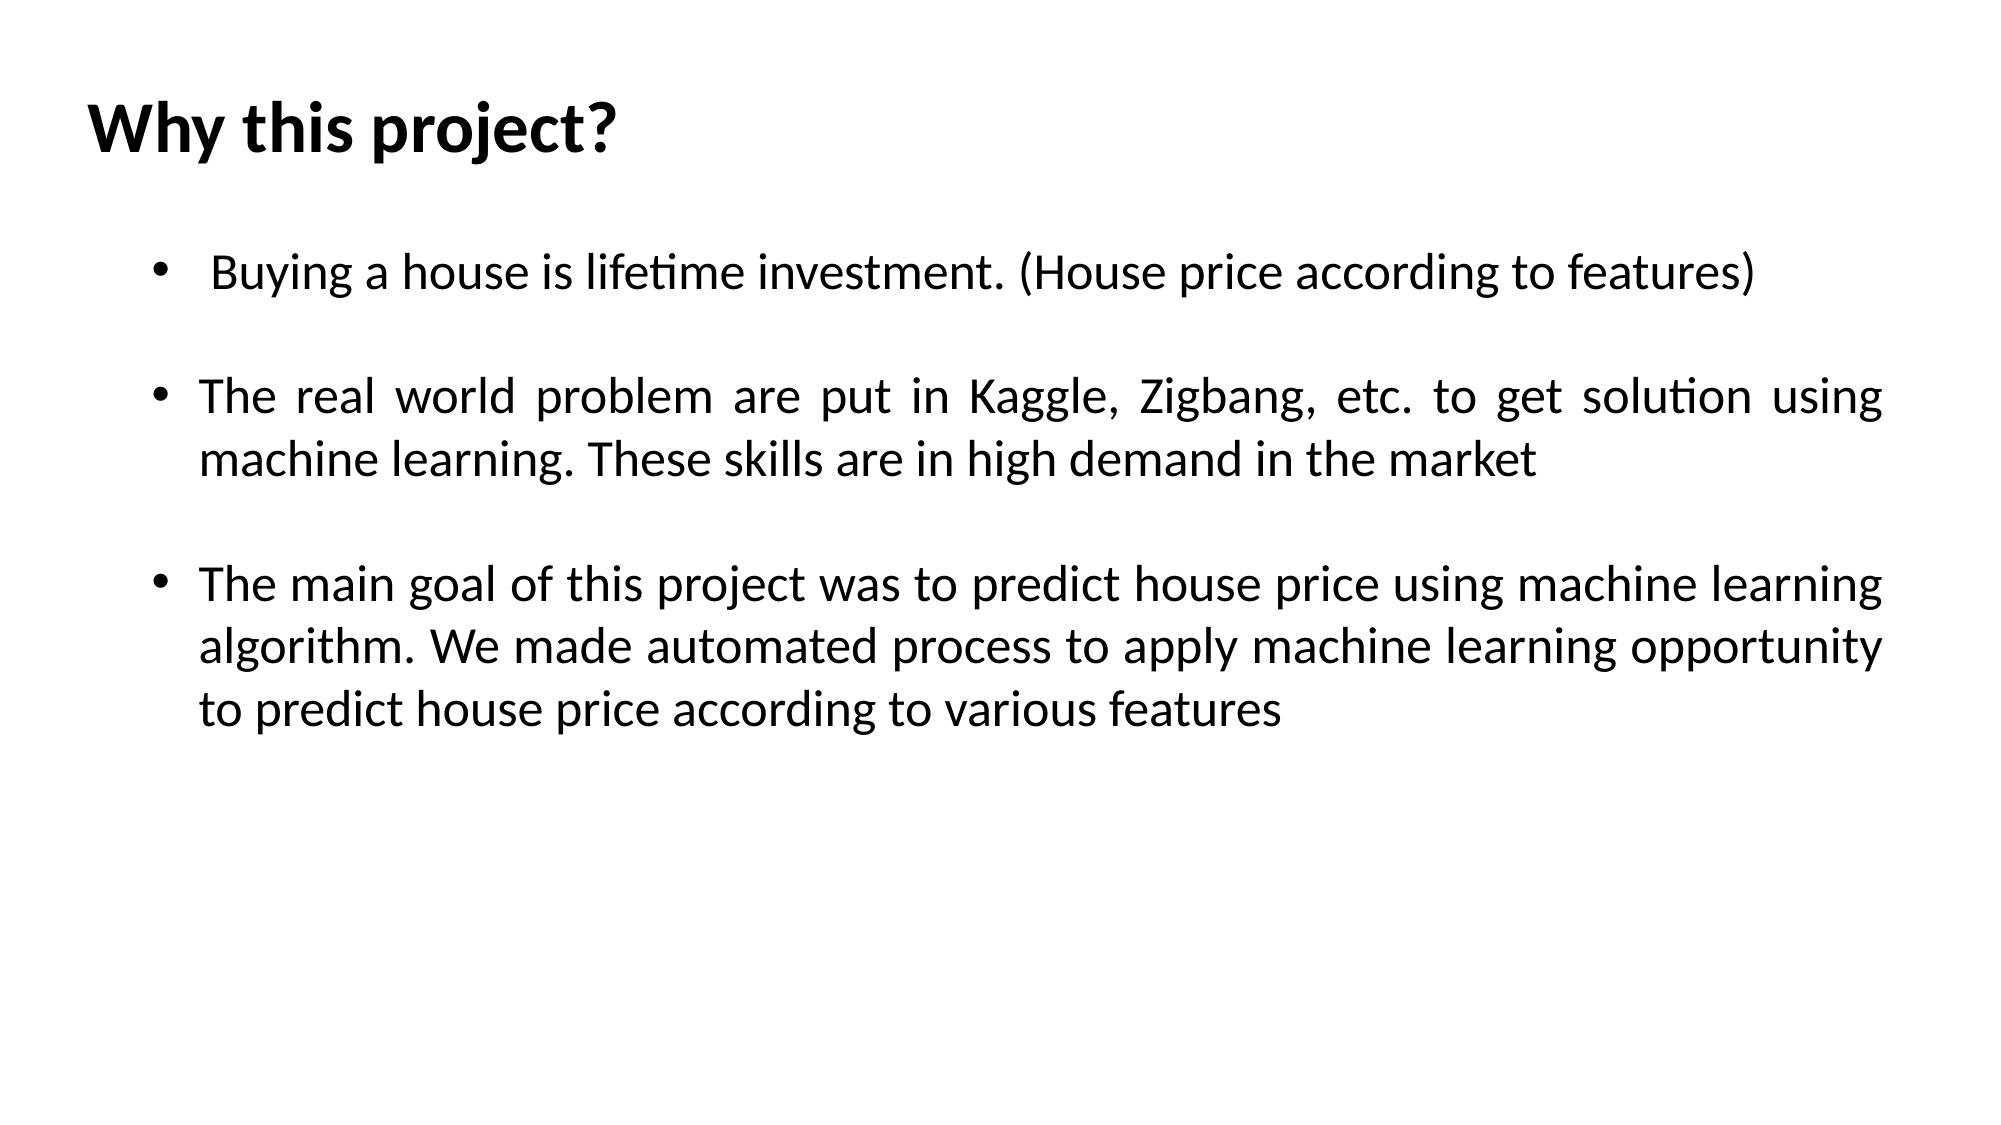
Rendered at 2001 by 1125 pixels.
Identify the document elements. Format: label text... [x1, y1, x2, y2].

text_box Why this project? [73, 72, 635, 175]
text_box Buying a house is lifetime investment. (House price according to features) The real world problem are put in Kaggle, Zigbang, etc. to get solution using machine learning. These skills are in high demand in the market The main goal of this project was to predict house price using machine learning algorithm. We made automated process to apply machine learning opportunity to predict house price according to various features [136, 229, 1900, 807]
